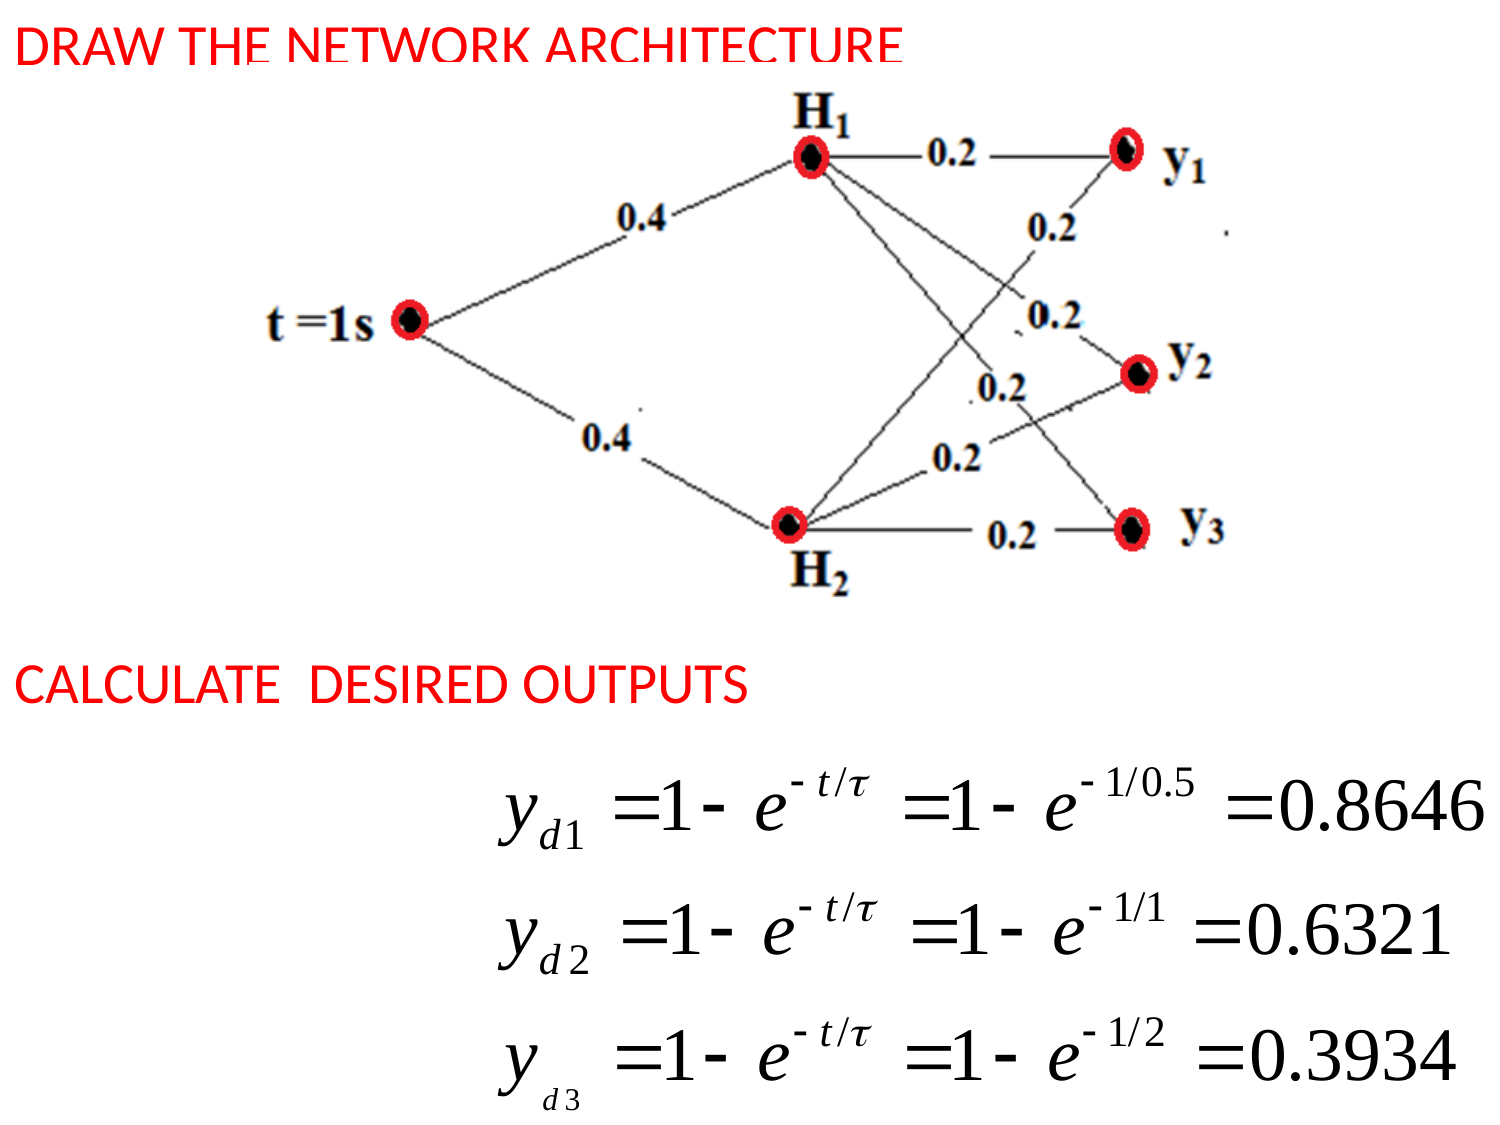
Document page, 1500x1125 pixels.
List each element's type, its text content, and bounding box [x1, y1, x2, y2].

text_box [0, 0, 1001, 667]
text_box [485, 746, 1500, 1125]
text_box CALCULATE DESIRED OUTPUTS [0, 637, 1500, 723]
picture [249, 62, 1263, 619]
